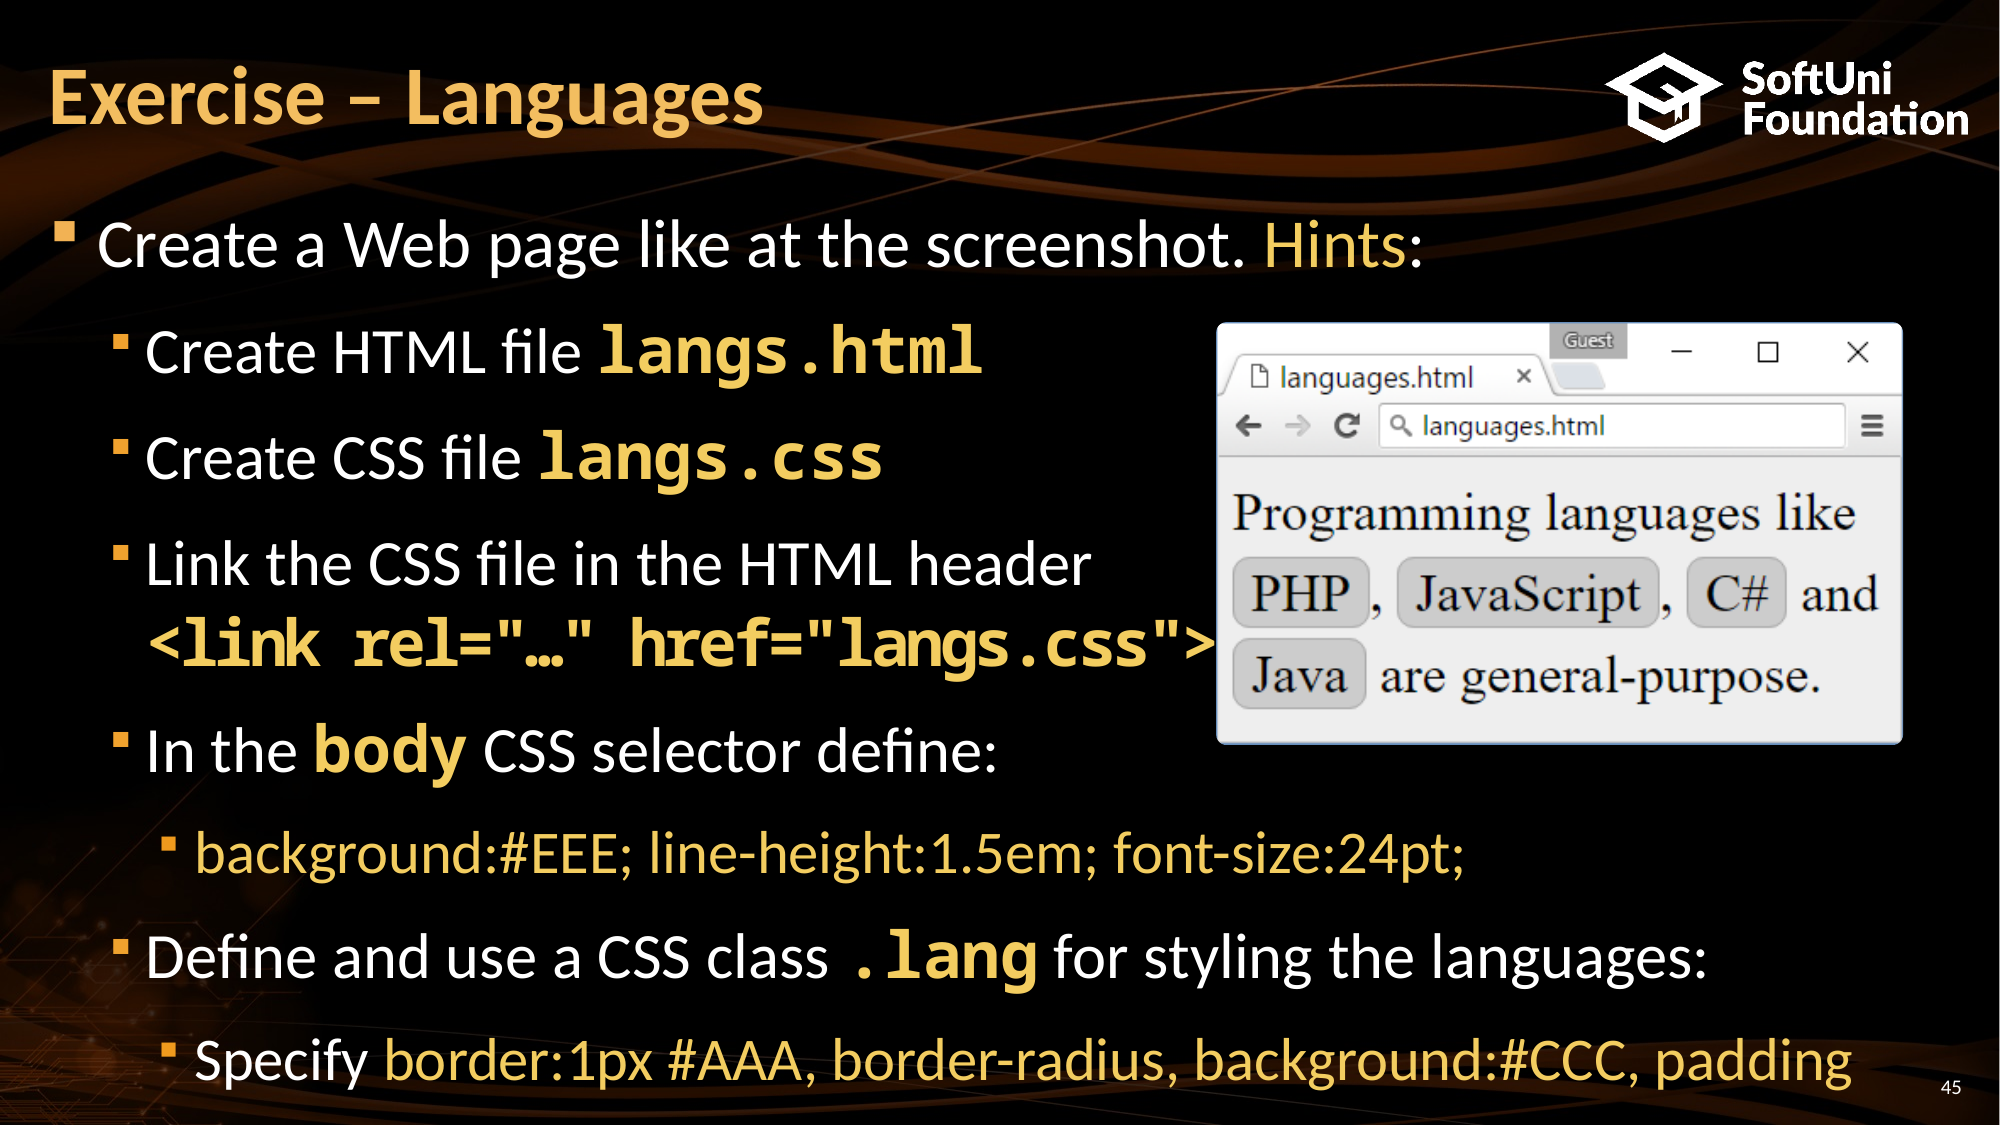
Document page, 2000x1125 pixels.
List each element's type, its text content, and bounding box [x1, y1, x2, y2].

picture [0, 0, 2000, 1125]
title Exercise – Languages [30, 6, 1602, 189]
list Create a Web page like at the screenshot. Hints: Create HTML file langs.html Create CSS file langs.css Link the CSS file in the HTML header <link rel="…" href="langs.css"> In the body CSS selector define: background:#EEE; line-height:1.5em; font-size:24pt; Define and use a CSS class .lang for styling the languages: Specify border:1px #AAA, border-radius, background:#CCC, padding [31, 188, 1968, 1103]
